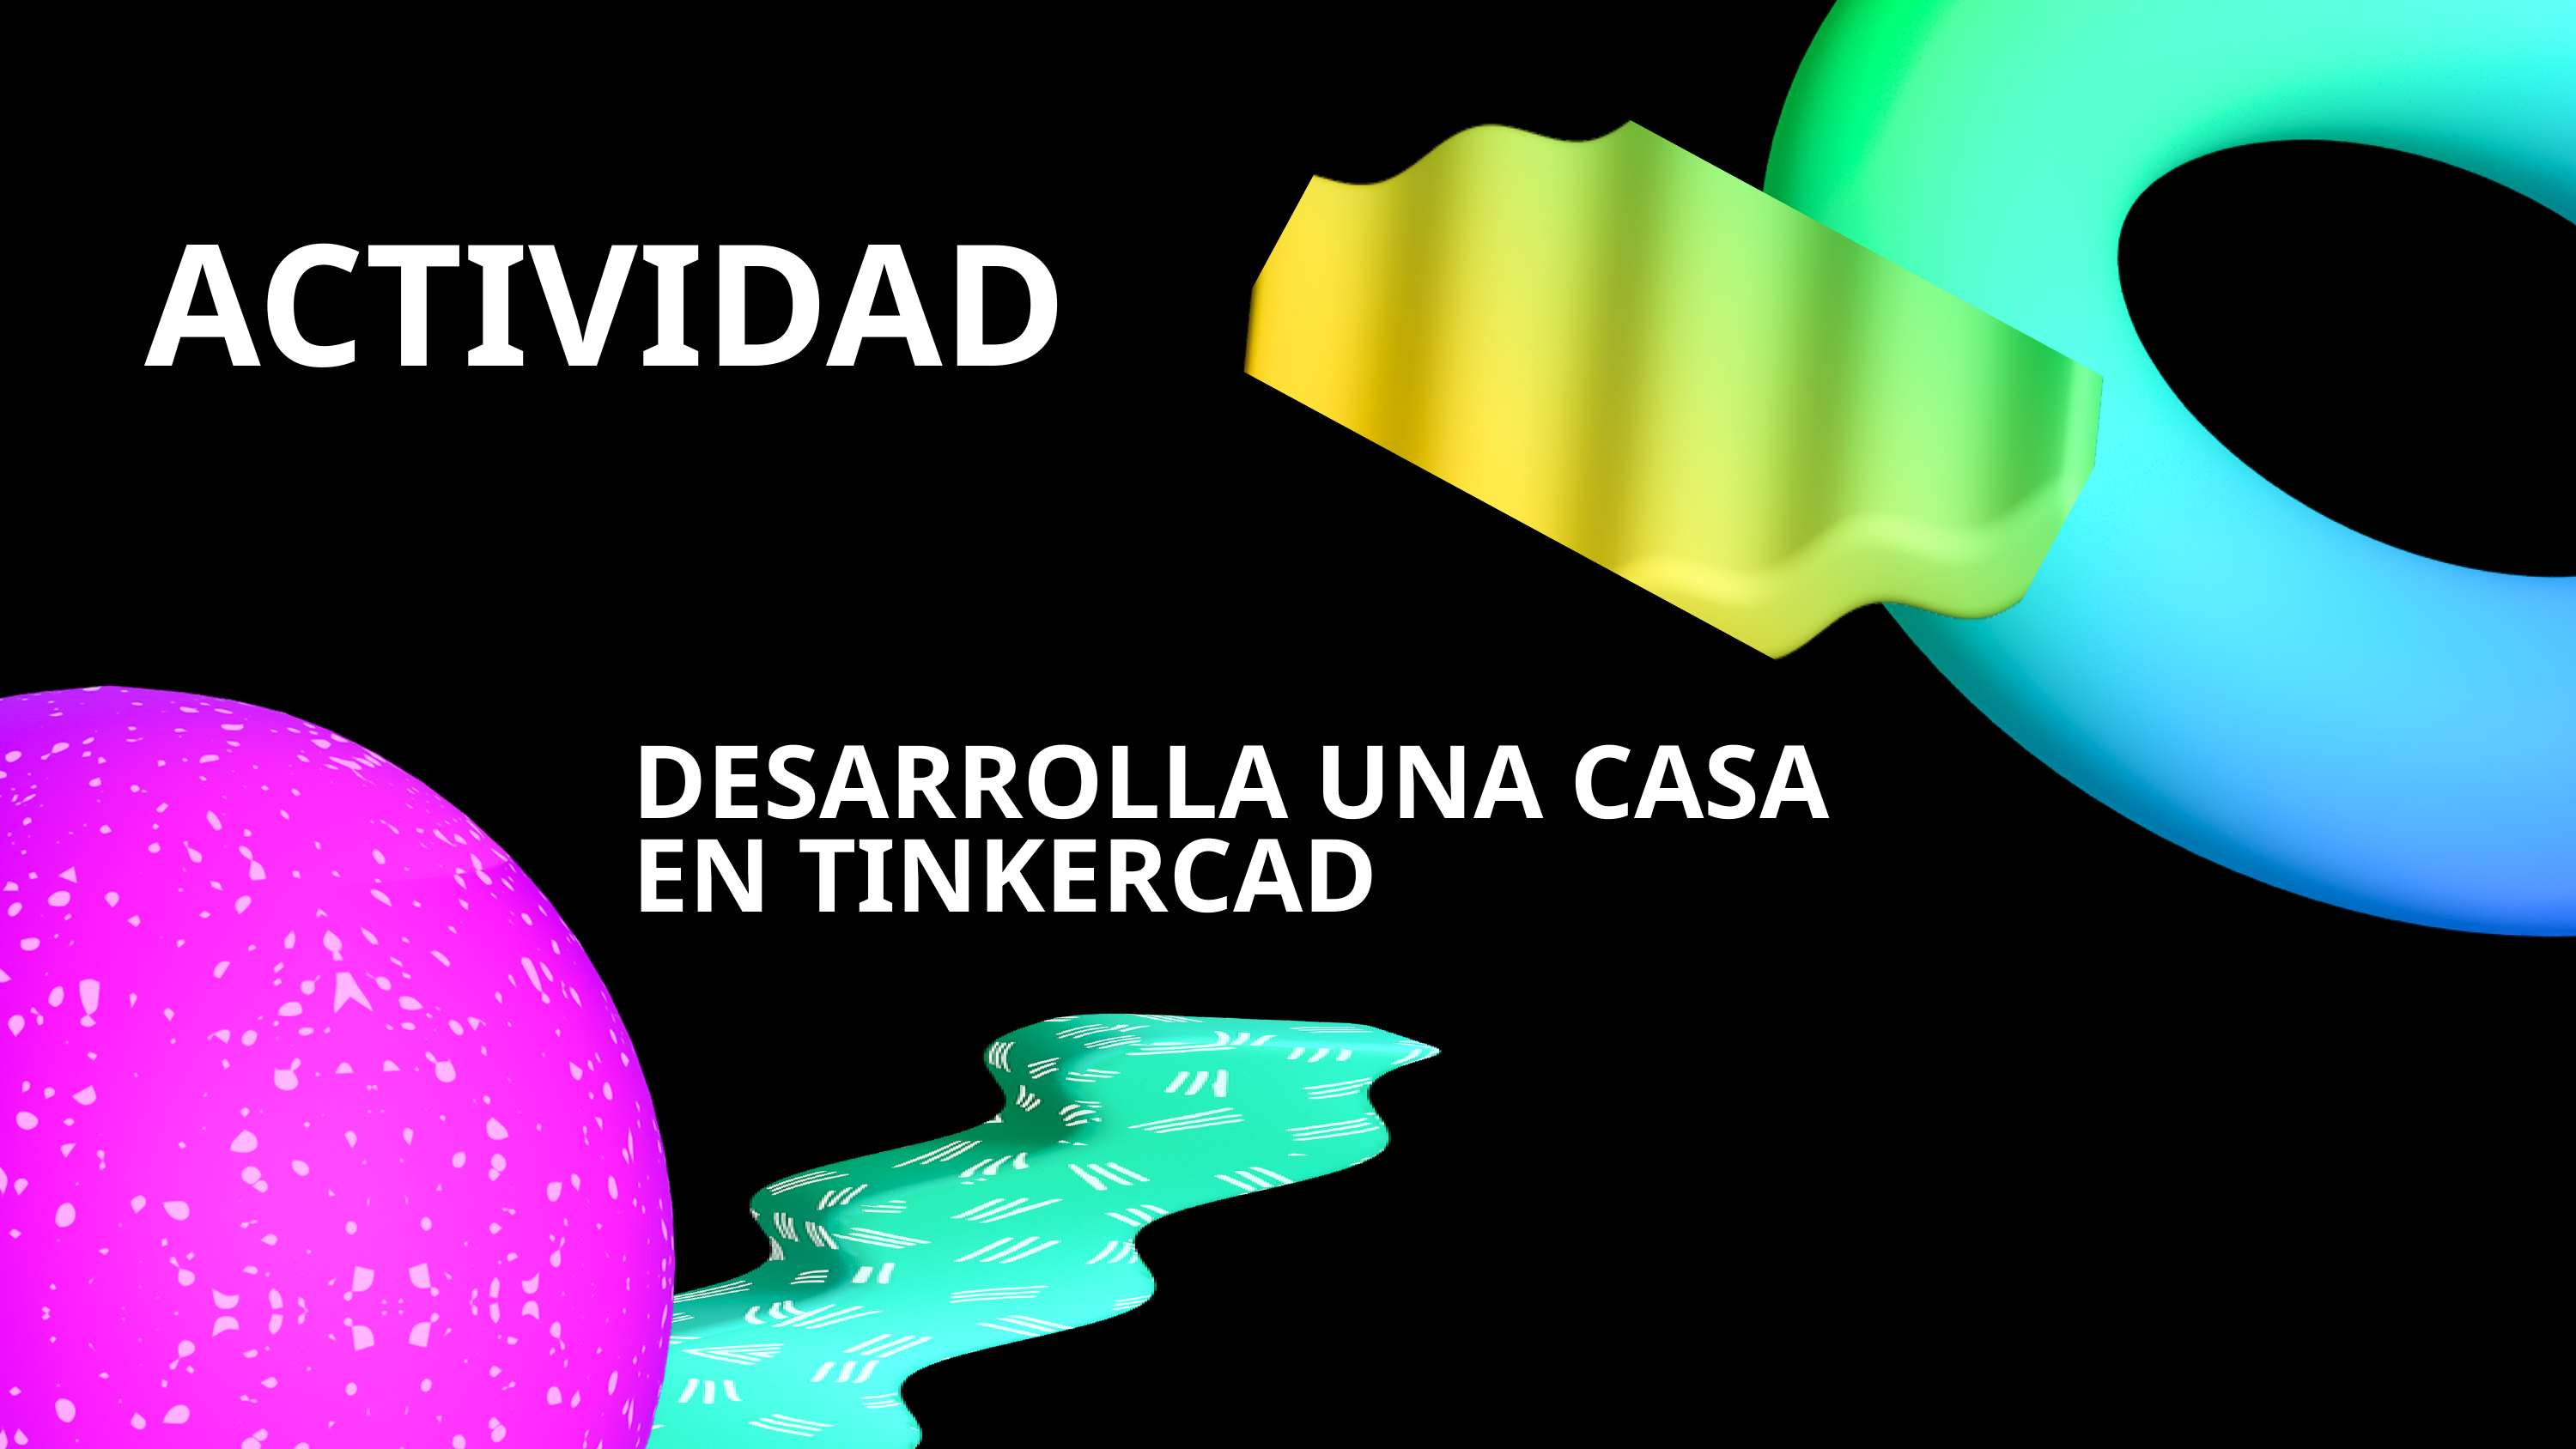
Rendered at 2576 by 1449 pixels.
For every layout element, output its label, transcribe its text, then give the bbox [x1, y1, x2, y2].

text_box [677, 1013, 1442, 1449]
text_box [1215, 0, 2135, 750]
text_box ACTIVIDAD [144, 243, 1121, 401]
text_box [0, 685, 677, 1449]
text_box [1758, 0, 2576, 938]
text_box DESARROLLA UNA CASA EN TINKERCAD [632, 744, 1878, 933]
